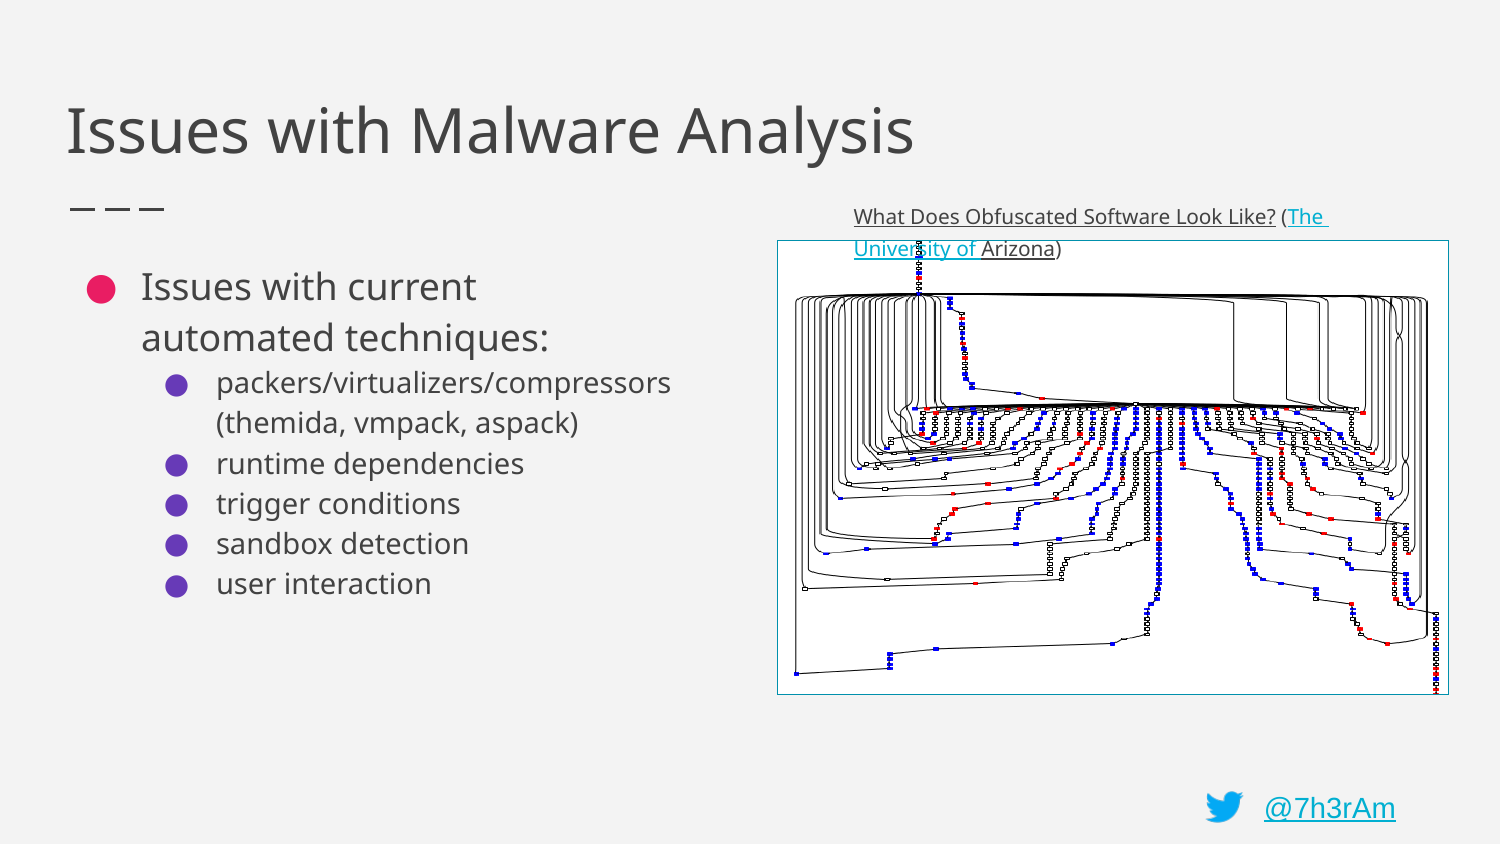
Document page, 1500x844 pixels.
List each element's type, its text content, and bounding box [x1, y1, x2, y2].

picture [1199, 782, 1250, 833]
list Issues with current automated techniques: packers/virtualizers/compressors (themida, vmpack, aspack) runtime dependencies trigger conditions sandbox detection user interaction [51, 240, 692, 624]
title Issues with Malware Analysis [51, 61, 1449, 182]
text_box @7h3rAm [1250, 782, 1449, 832]
picture [777, 240, 1450, 695]
text_box What Does Obfuscated Software Look Like? (The University of Arizona) [819, 184, 1407, 239]
